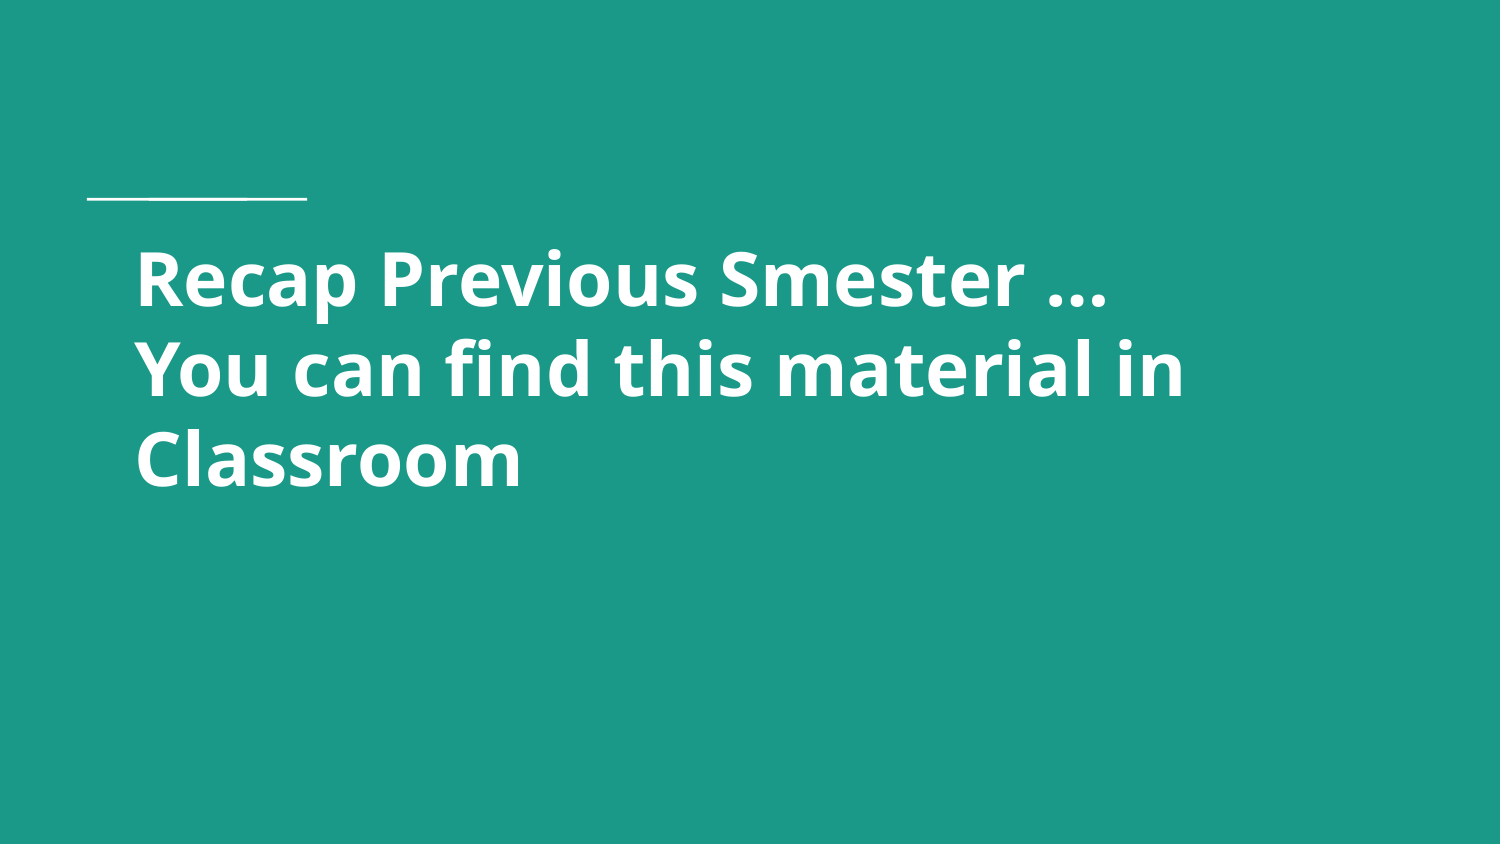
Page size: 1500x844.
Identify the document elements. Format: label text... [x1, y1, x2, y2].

title Recap Previous Smester … You can find this material in Classroom [119, 216, 1381, 466]
